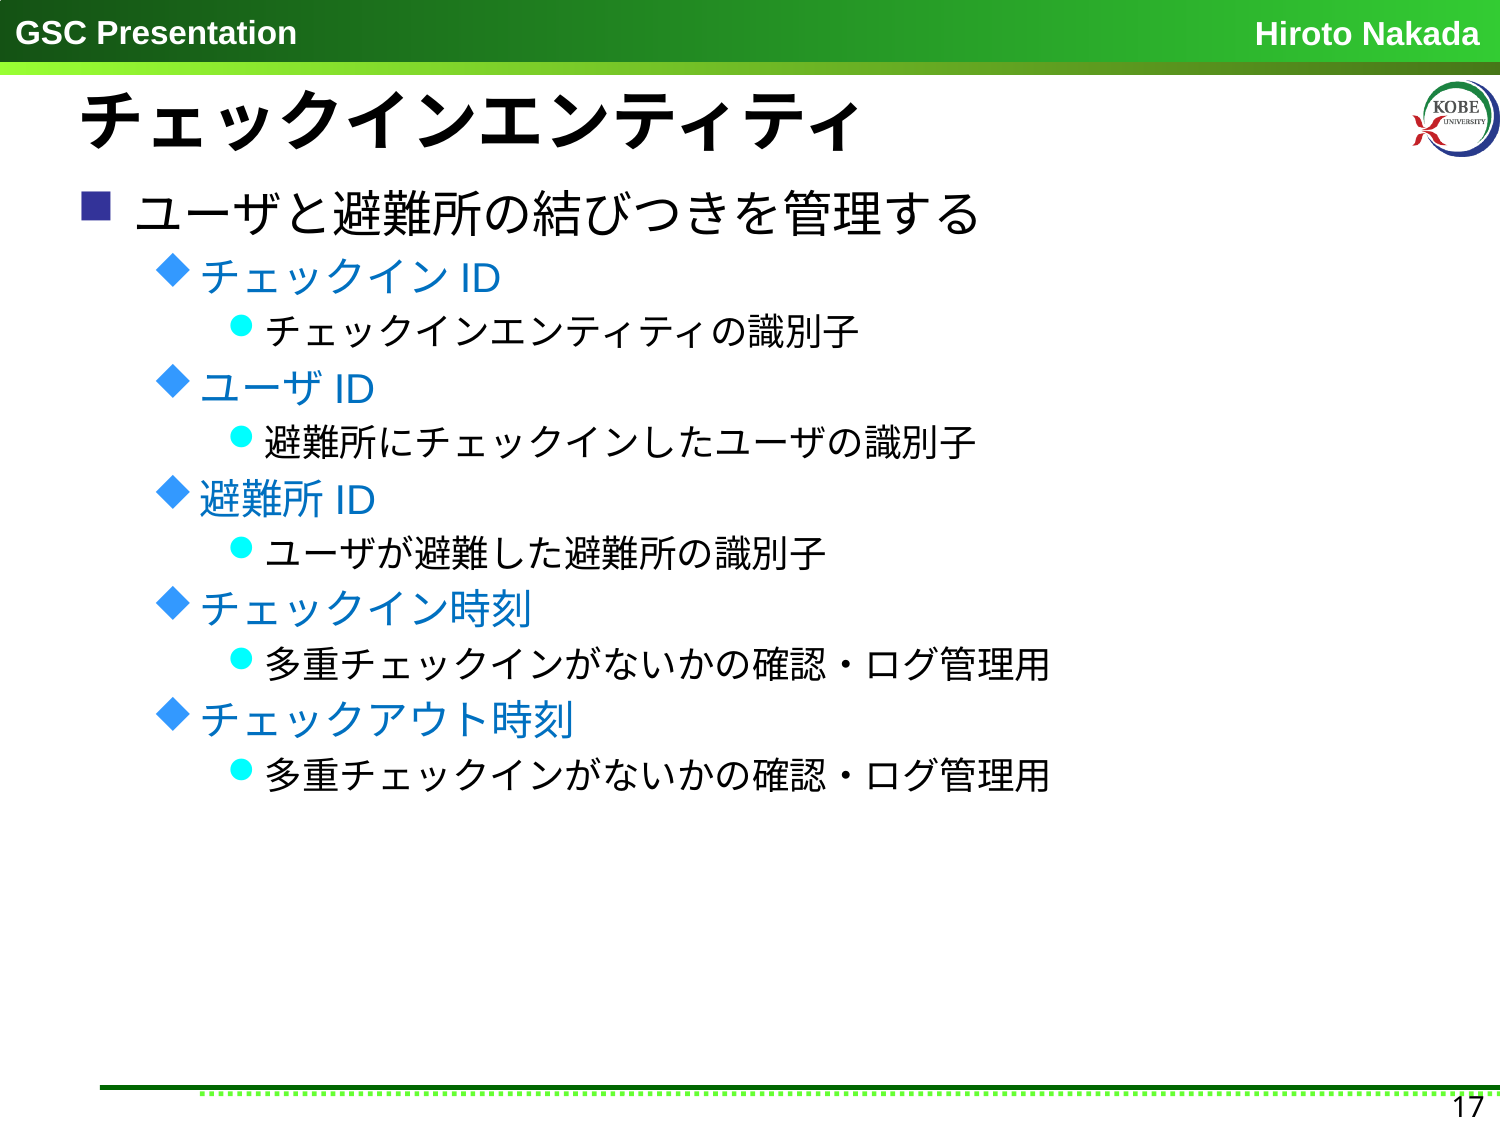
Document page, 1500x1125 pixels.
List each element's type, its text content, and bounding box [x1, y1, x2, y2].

picture [1412, 80, 1500, 157]
list ユーザと避難所の結びつきを管理する チェックインID チェックインエンティティの識別子 ユーザID 避難所にチェックインしたユーザの識別子 避難所ID ユーザが避難した避難所の識別子 チェックイン時刻 多重チェックインがないかの確認・ログ管理用 チェックアウト時刻 多重チェックインがないかの確認・ログ管理用 [62, 174, 1438, 1050]
title チェックインエンティティ [62, 75, 1350, 163]
slide_number 17 [1187, 1081, 1500, 1125]
